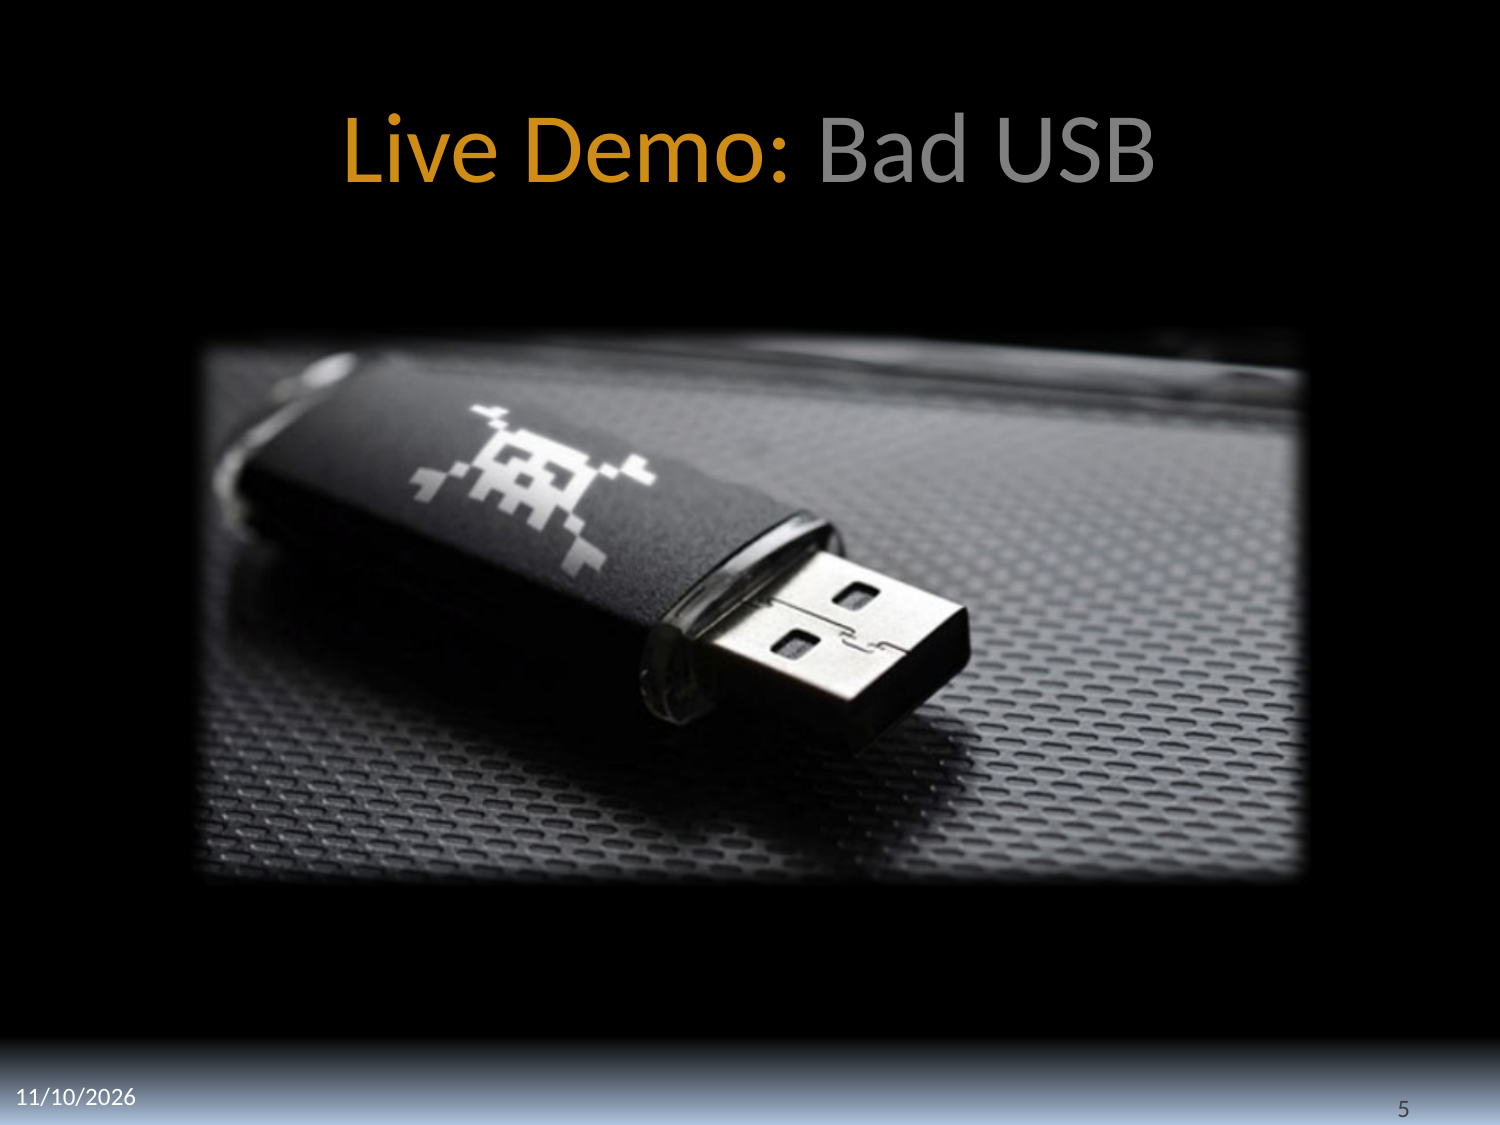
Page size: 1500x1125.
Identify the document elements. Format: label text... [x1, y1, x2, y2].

text_box Live Demo: Bad USB [112, 75, 1388, 210]
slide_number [0, 1065, 350, 1125]
picture [187, 324, 1313, 888]
slide_number 5 [1074, 1077, 1425, 1125]
